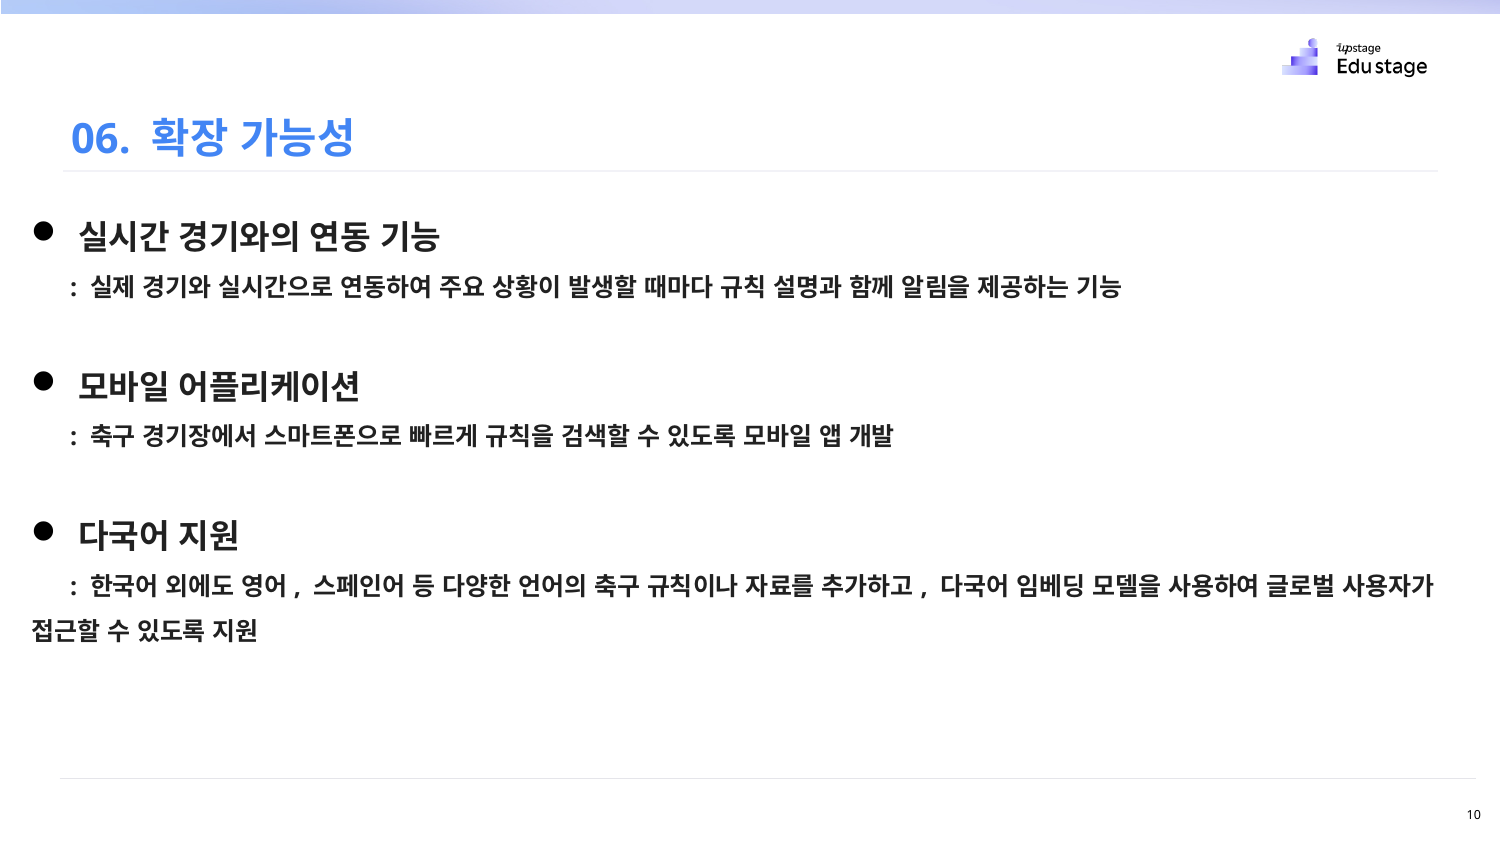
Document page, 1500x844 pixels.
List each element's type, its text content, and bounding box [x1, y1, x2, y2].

text_box 06. 확장 가능성 [63, 96, 1390, 170]
picture [1, 0, 1500, 14]
picture [1282, 37, 1438, 82]
text_box 실시간 경기와의 연동 기능 : 실제 경기와 실시간으로 연동하여 주요 상황이 발생할 때마다 규칙 설명과 함께 알림을 제공하는 기능 모바일 어플리케이션 : 축구 경기장에서 스마트폰으로 빠르게 규칙을 검색할 수 있도록 모바일 앱 개발 다국어 지원 : 한국어 외에도 영어, 스페인어 등 다양한 언어의 축구 규칙이나 자료를 추가하고, 다국어 임베딩 모델을 사용하여 글로벌 사용자가 접근할 수 있도록 지원 [23, 188, 1500, 836]
